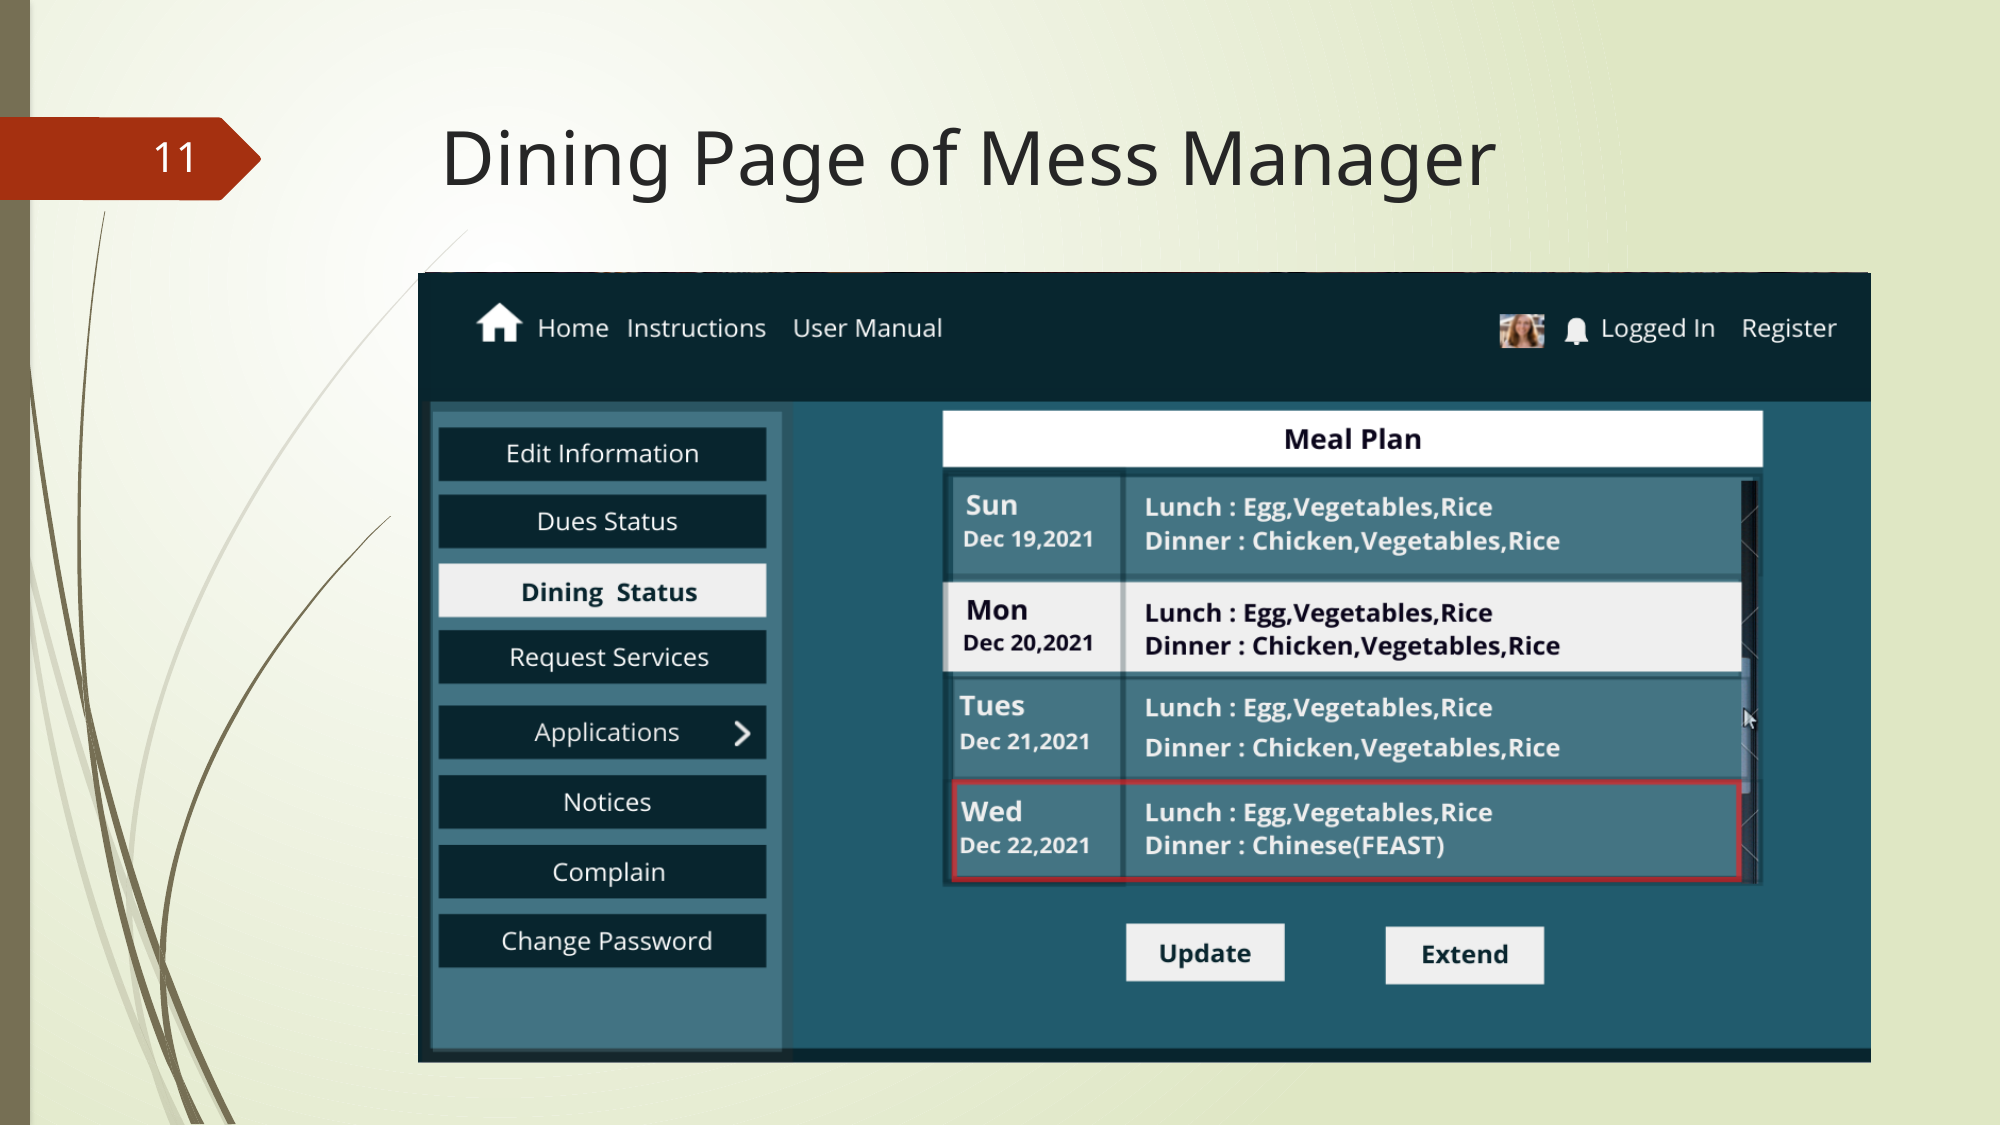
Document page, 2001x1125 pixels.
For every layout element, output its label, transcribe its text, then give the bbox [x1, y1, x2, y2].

slide_number 11 [87, 129, 216, 190]
picture [418, 272, 1871, 1063]
title Dining Page of Mess Manager [425, 102, 1888, 313]
